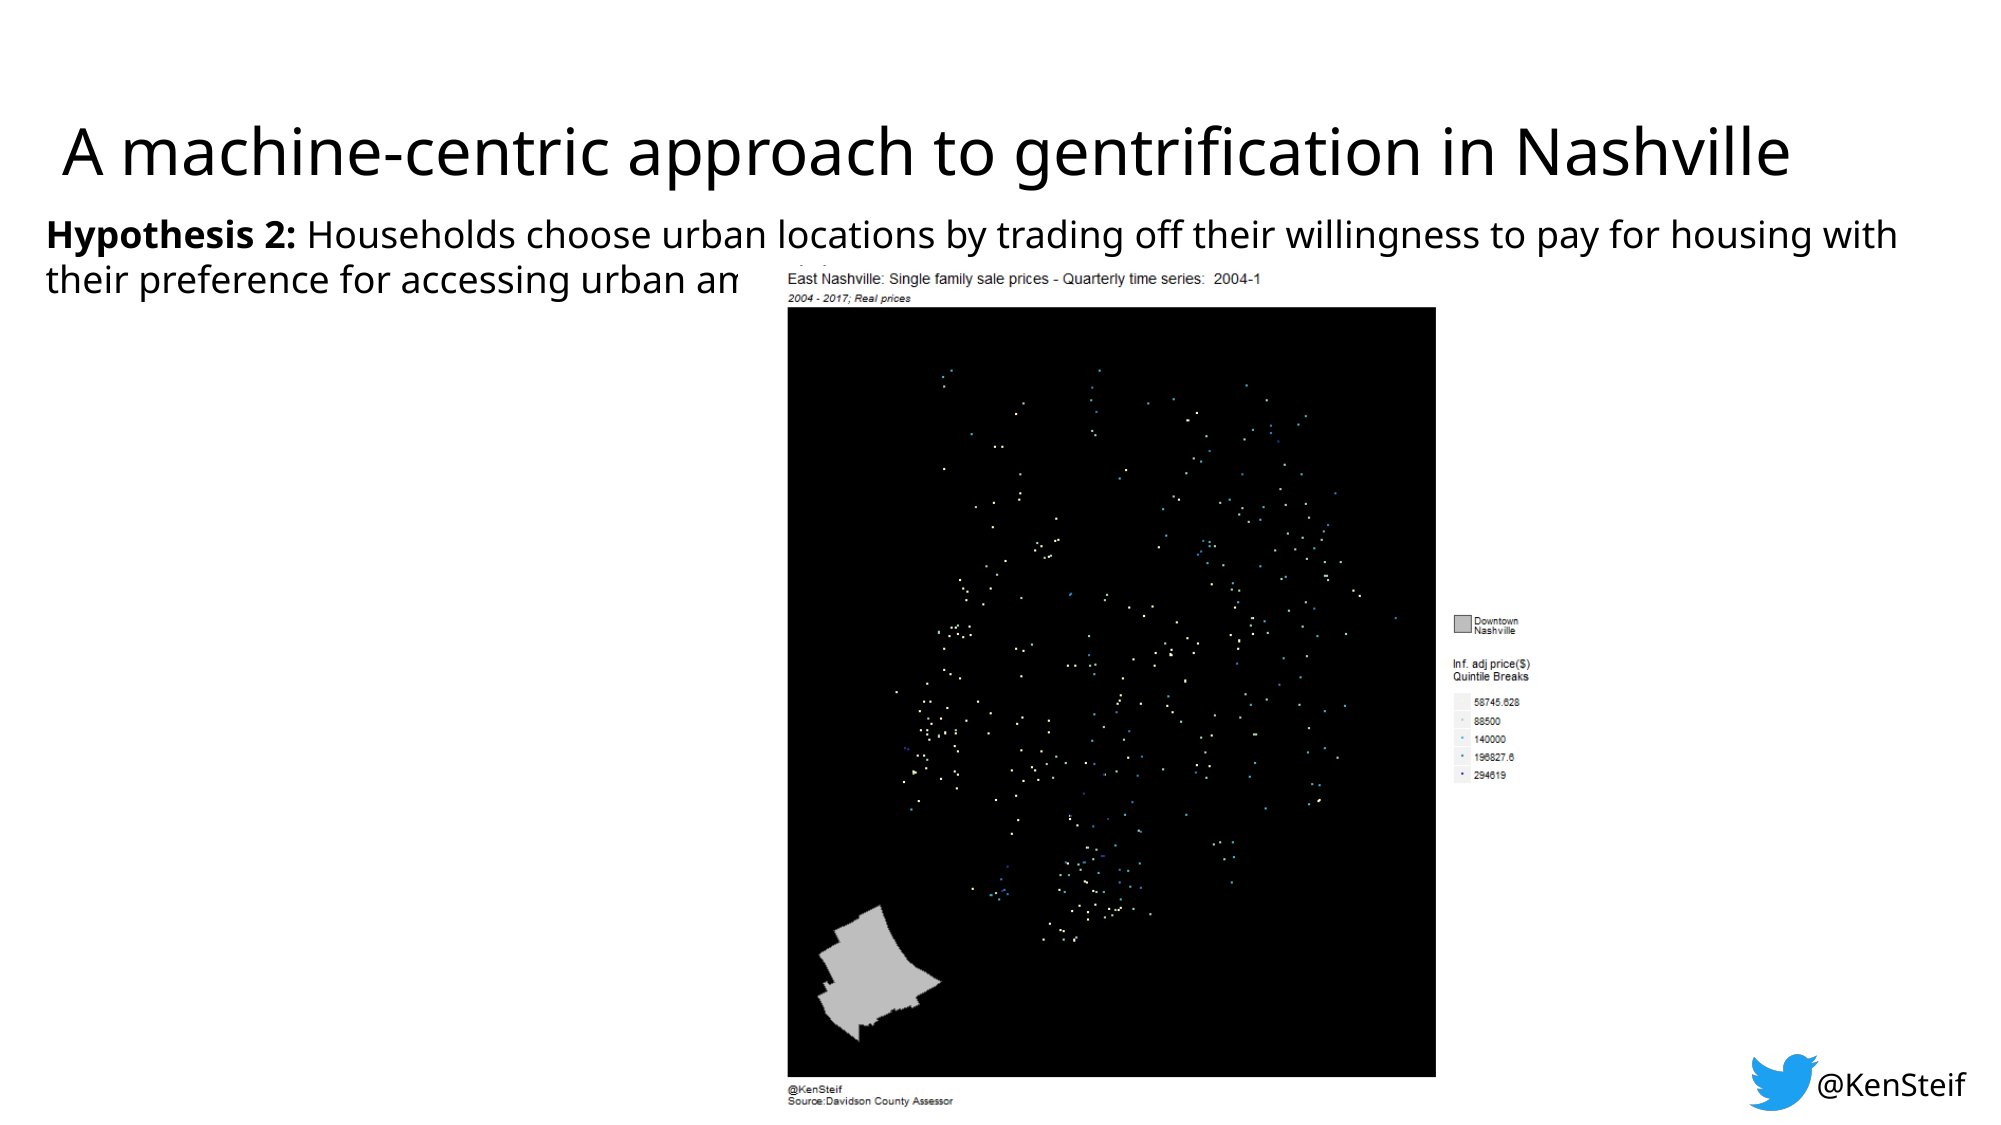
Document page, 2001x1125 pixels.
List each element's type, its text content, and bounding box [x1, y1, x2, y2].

text_box Hypothesis 2: Households choose urban locations by trading off their willingness to pay for housing with their preference for accessing urban amenities. [30, 203, 1970, 309]
picture [1749, 1054, 1819, 1112]
text_box @KenSteif [1796, 1053, 1986, 1112]
picture [738, 266, 1584, 1112]
title A machine-centric approach to gentrification in Nashville [47, 54, 1921, 198]
